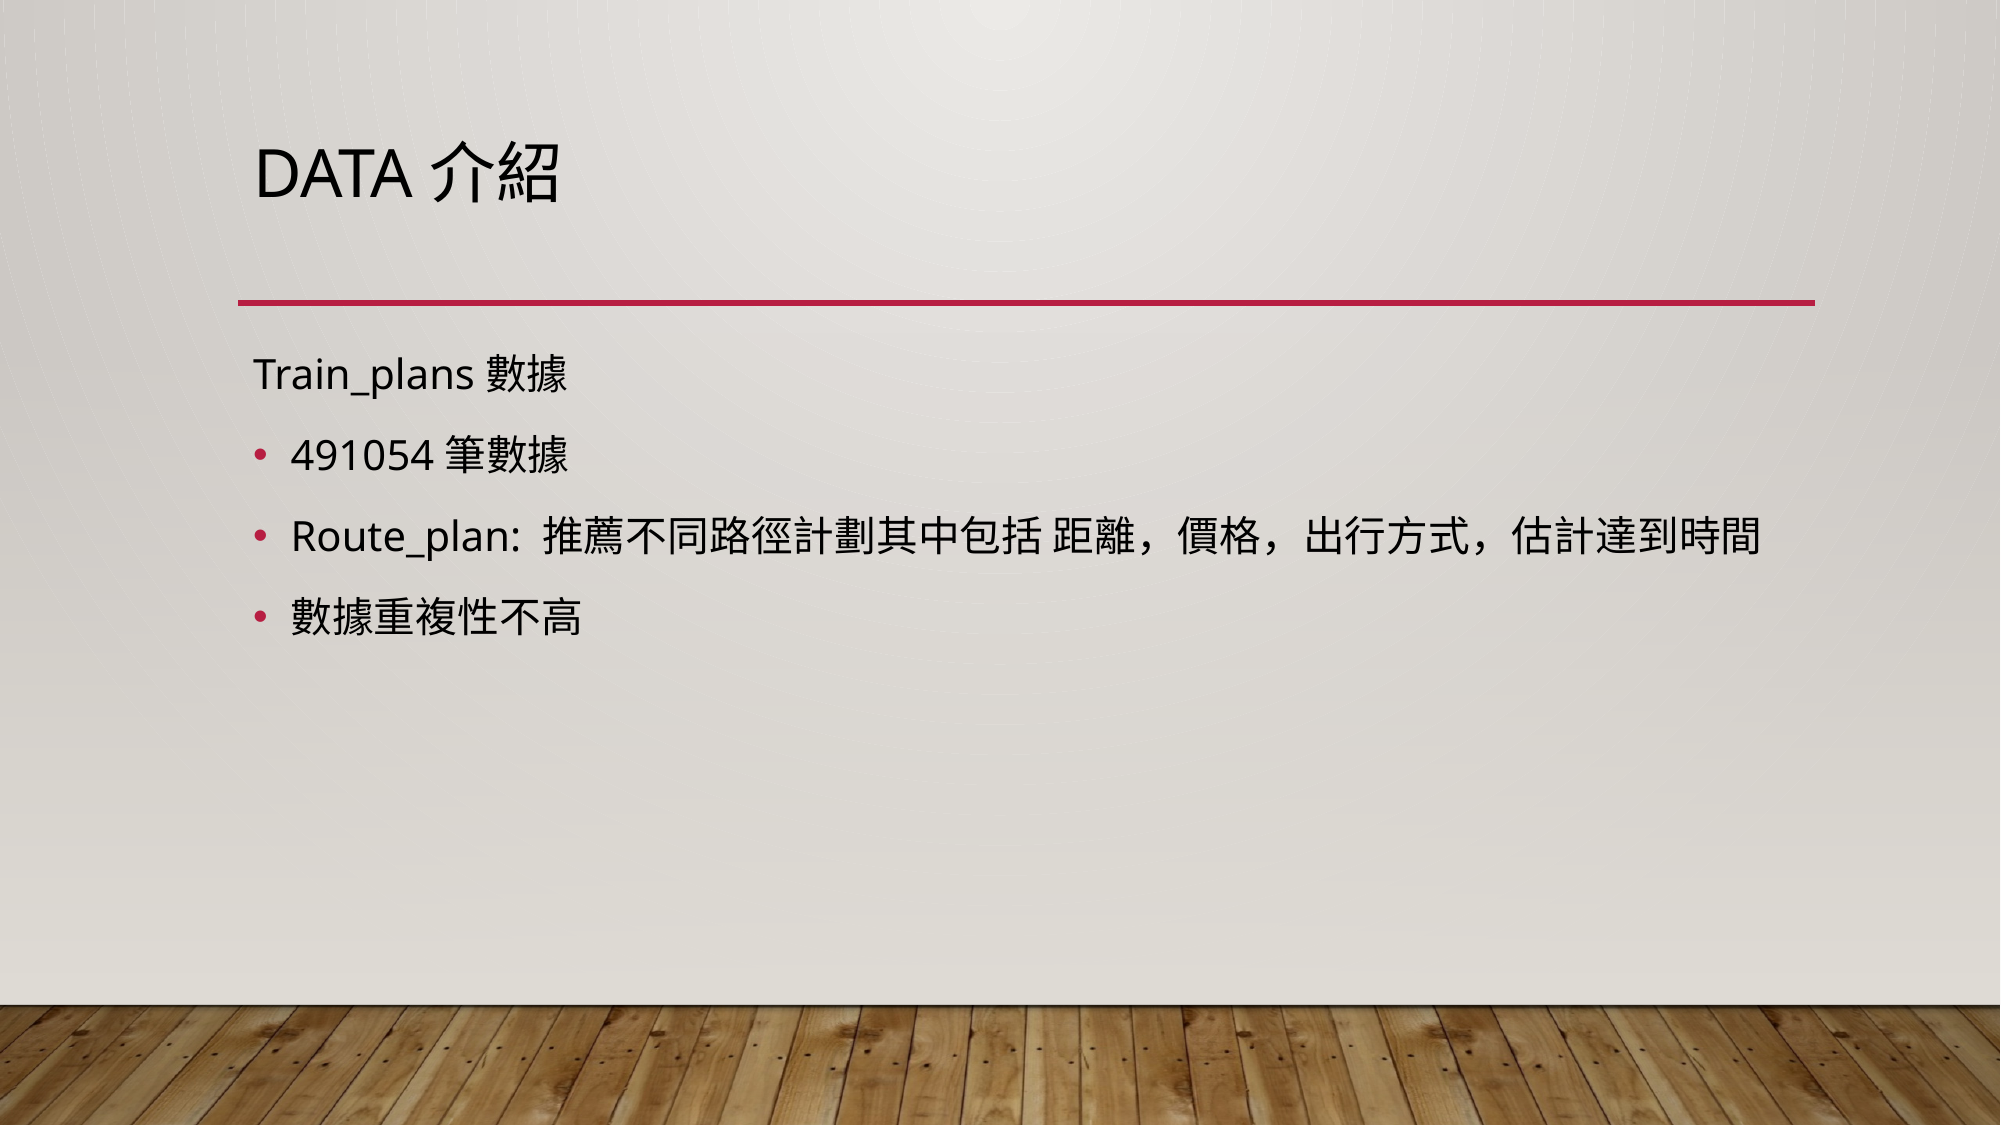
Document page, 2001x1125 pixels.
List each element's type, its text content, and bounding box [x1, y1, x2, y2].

title Data介紹 [238, 131, 1814, 305]
list Train_plans數據 491054筆數據 Route_plan: 推薦不同路徑計劃其中包括 距離，價格，出行方式，估計達到時間 數據重複性不高 [238, 330, 1814, 897]
picture [0, 1005, 2000, 1125]
